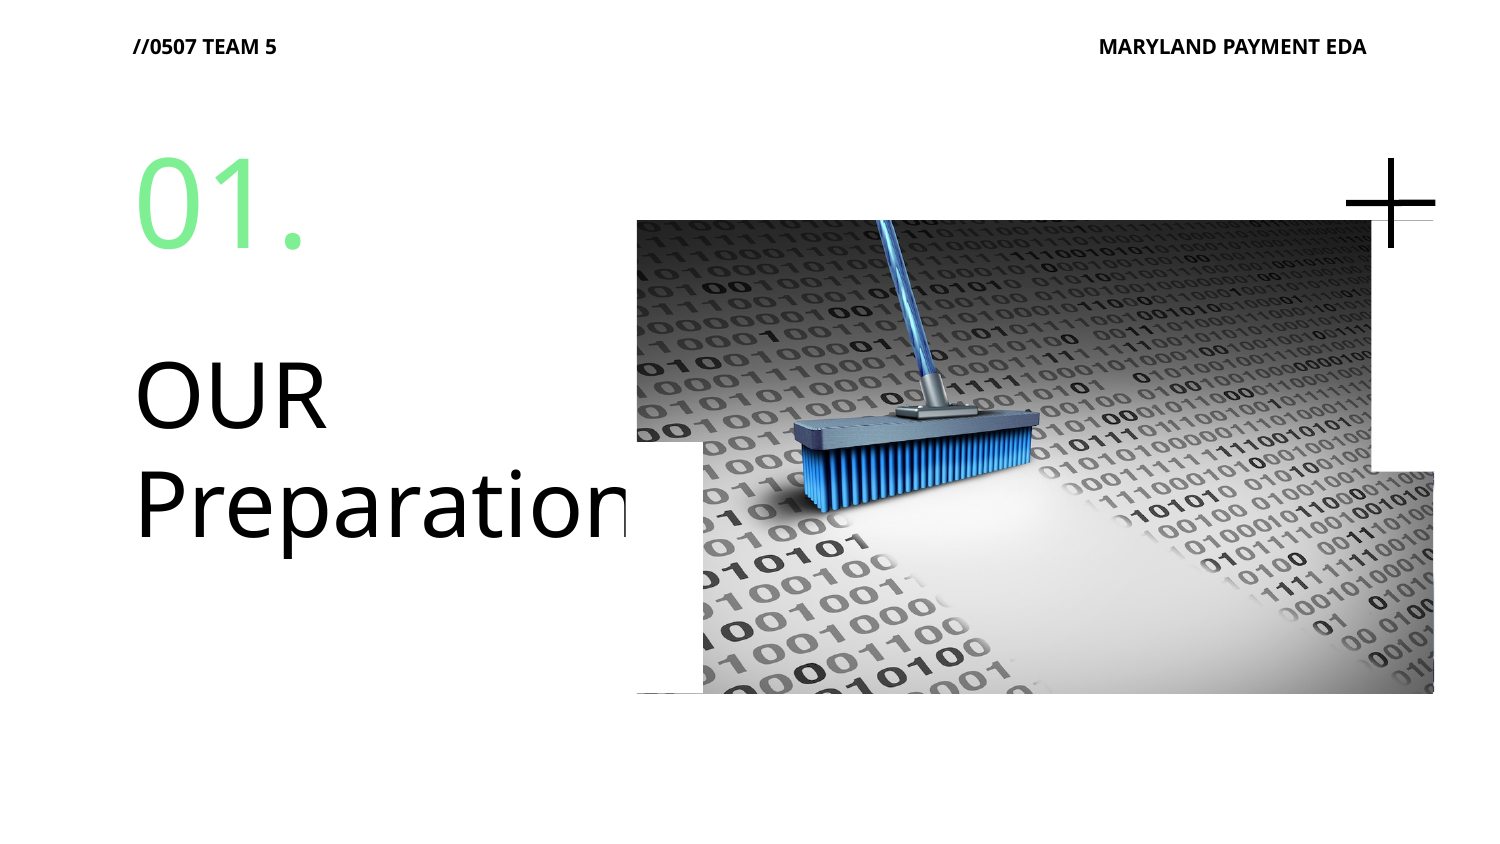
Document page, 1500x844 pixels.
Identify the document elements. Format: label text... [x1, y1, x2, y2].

subtitle MARYLAND PAYMENT EDA [1016, 23, 1382, 68]
title 01. [118, 129, 360, 268]
picture [636, 220, 1435, 694]
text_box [1345, 157, 1436, 249]
text_box [625, 442, 631, 694]
subtitle //0507 TEAM 5 [117, 23, 317, 68]
title OUR Preparation [118, 320, 630, 572]
